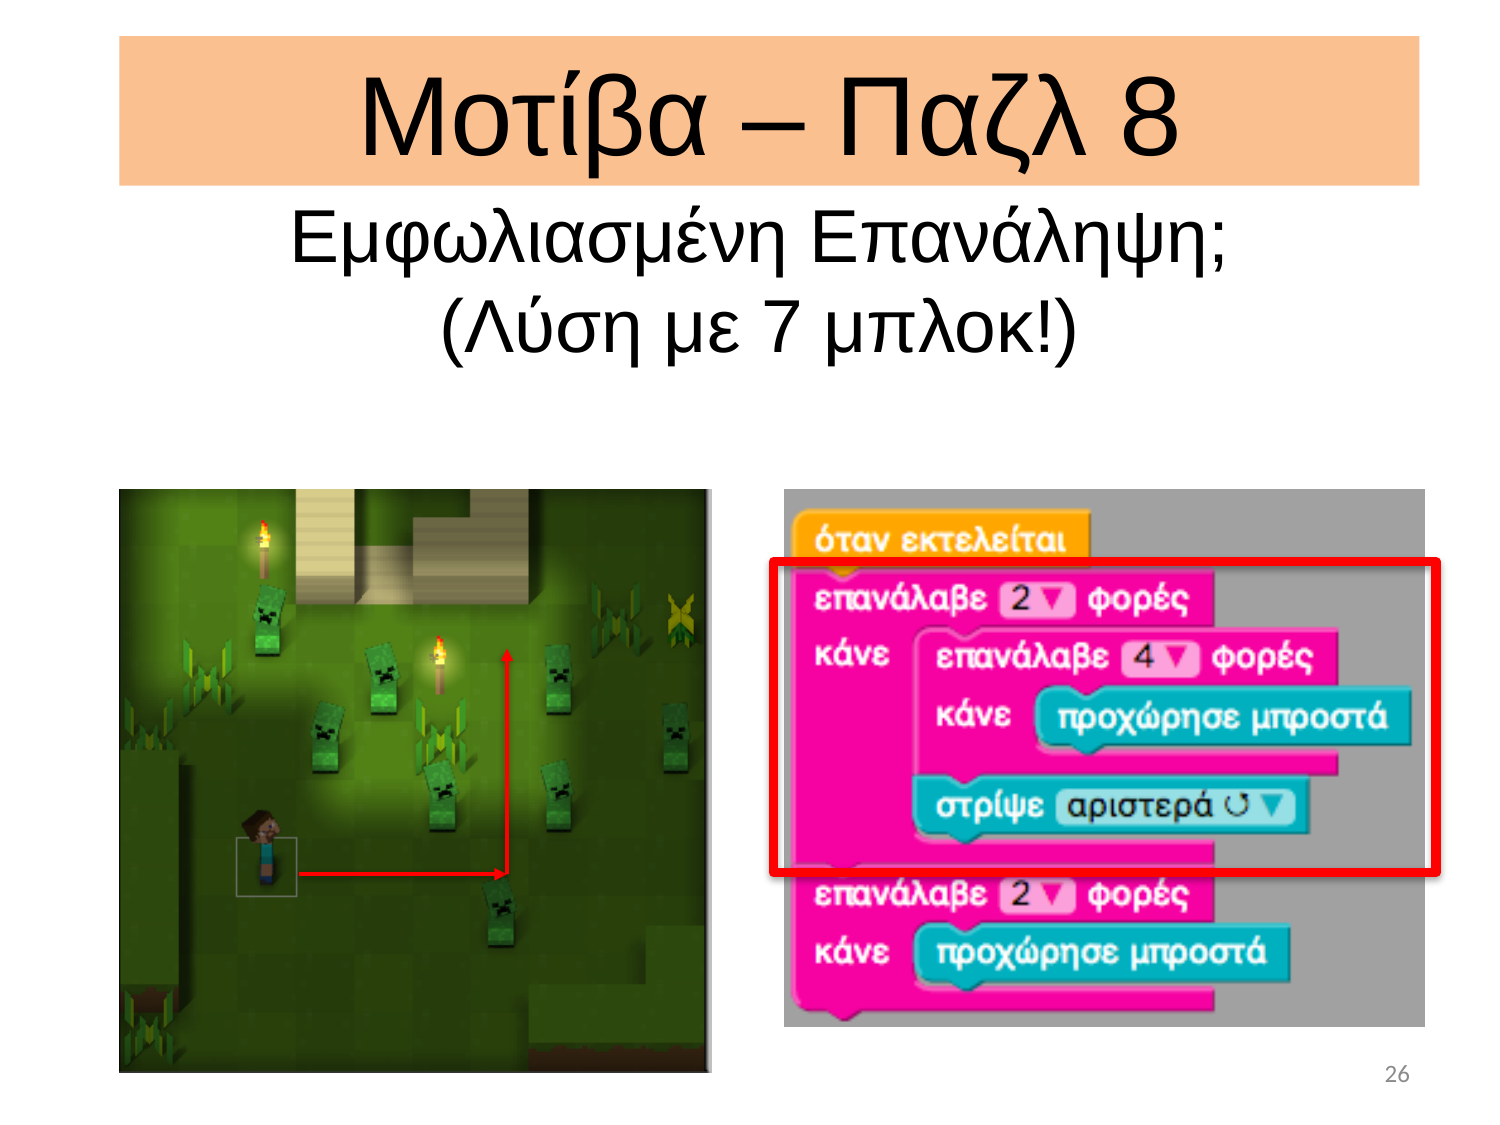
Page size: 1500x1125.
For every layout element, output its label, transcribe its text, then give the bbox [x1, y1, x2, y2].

text_box [773, 561, 779, 873]
picture [119, 489, 712, 1073]
text_box Μοτίβα – Παζλ 8 [119, 36, 1420, 186]
slide_number 26 [1074, 1042, 1425, 1103]
picture [784, 489, 1426, 1027]
text_box Εμφωλιασμένη Επανάληψη; (Λύση με 7 μπλοκ!) [131, 180, 1388, 375]
text_box [1430, 561, 1437, 873]
